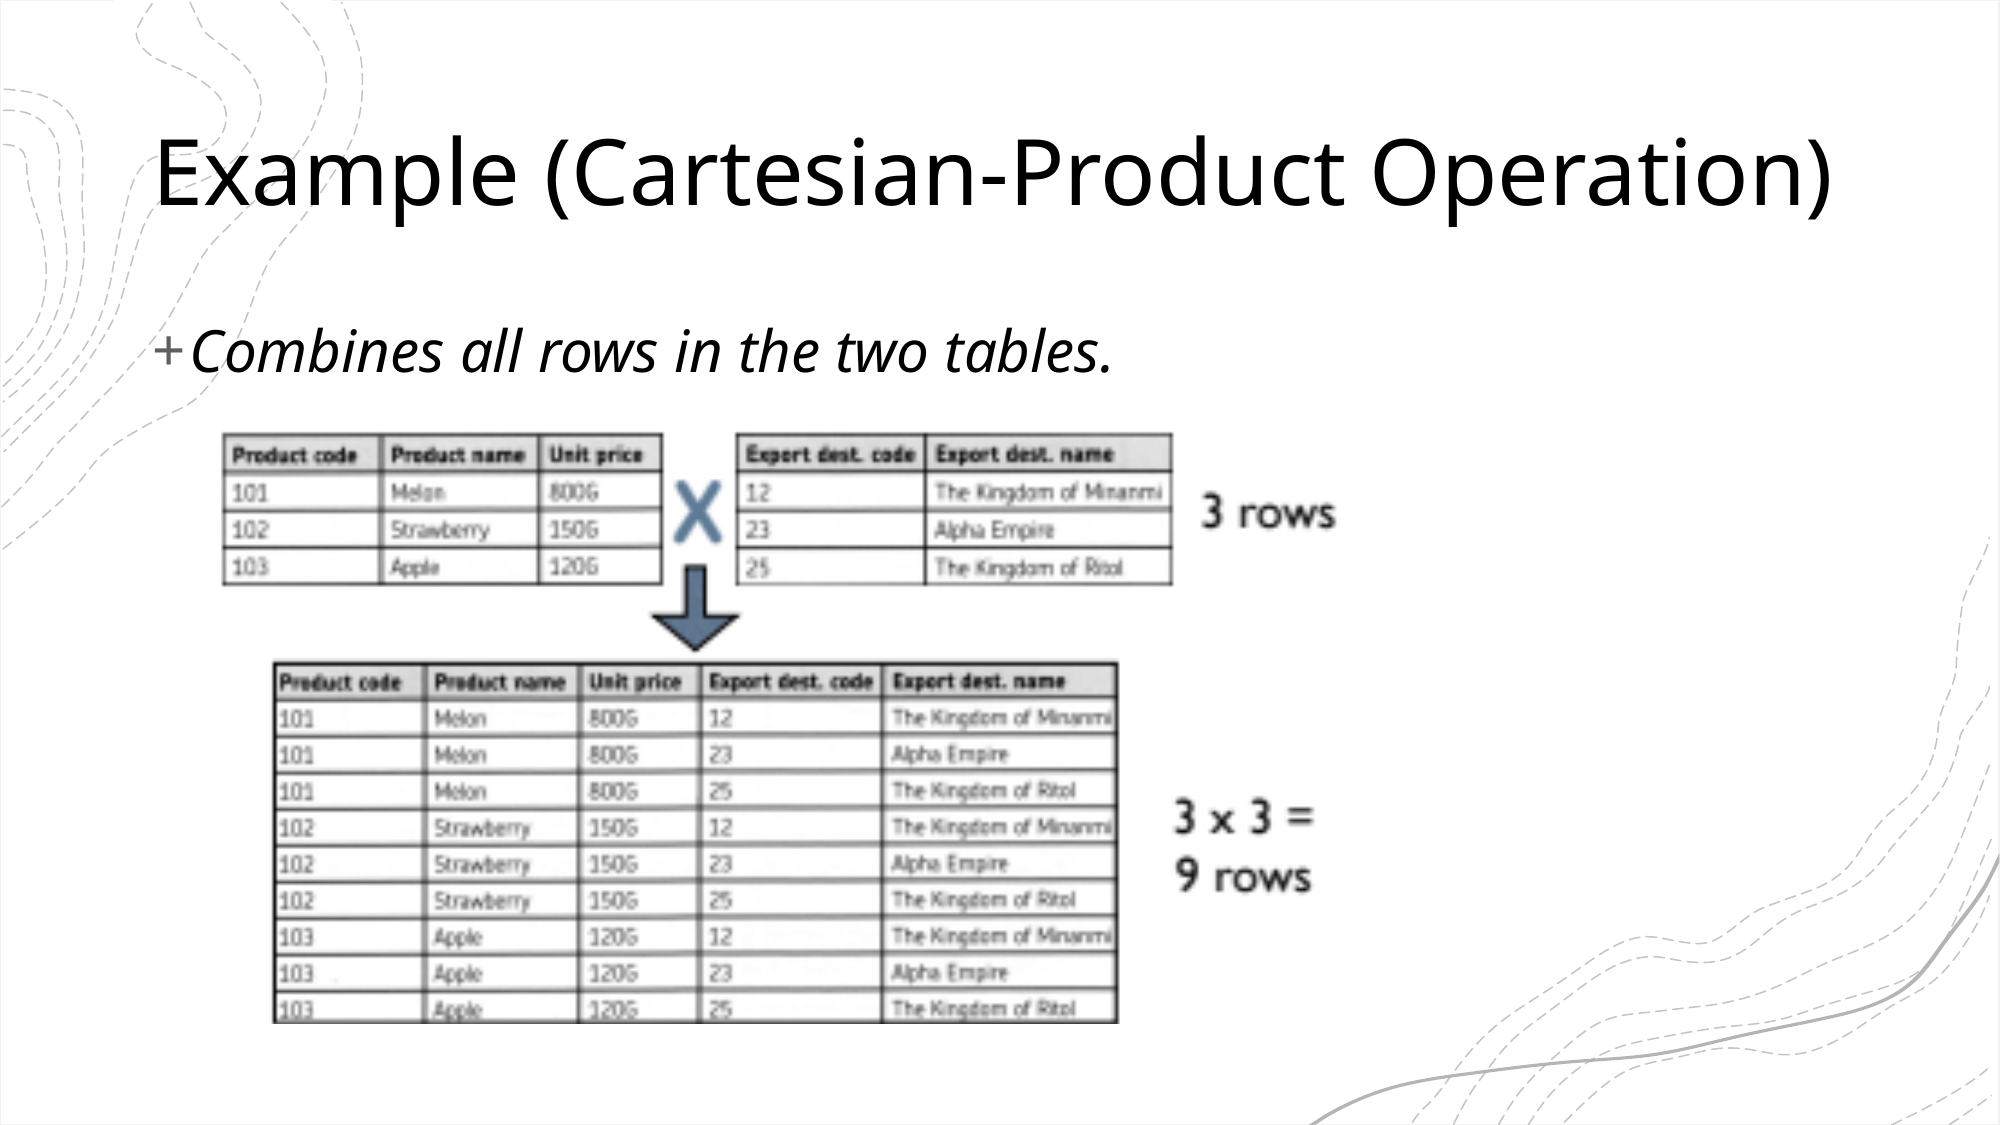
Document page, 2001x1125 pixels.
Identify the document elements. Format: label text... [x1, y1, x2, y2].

picture [220, 427, 1341, 1024]
list Combines all rows in the two tables. [137, 299, 1863, 1014]
title Example (Cartesian-Product Operation) [137, 59, 1863, 278]
